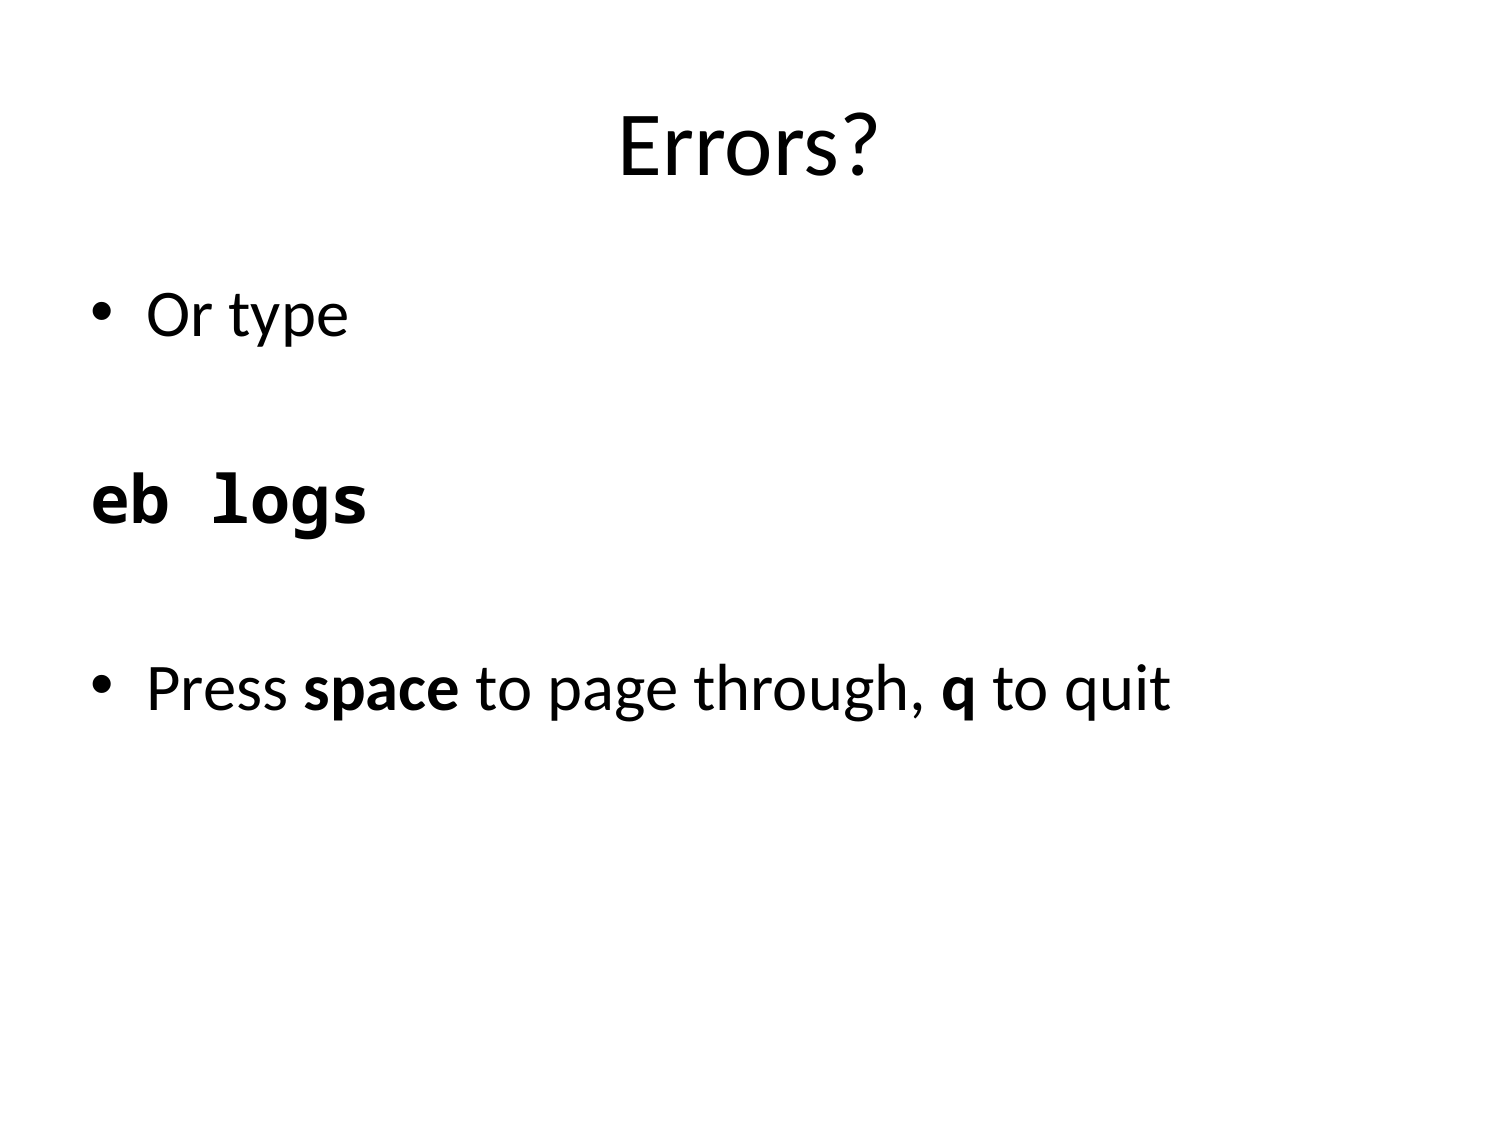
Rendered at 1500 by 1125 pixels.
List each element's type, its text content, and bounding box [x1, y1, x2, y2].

list Or type eb logs Press space to page through, q to quit [75, 262, 1425, 1005]
title Errors? [75, 45, 1425, 233]
